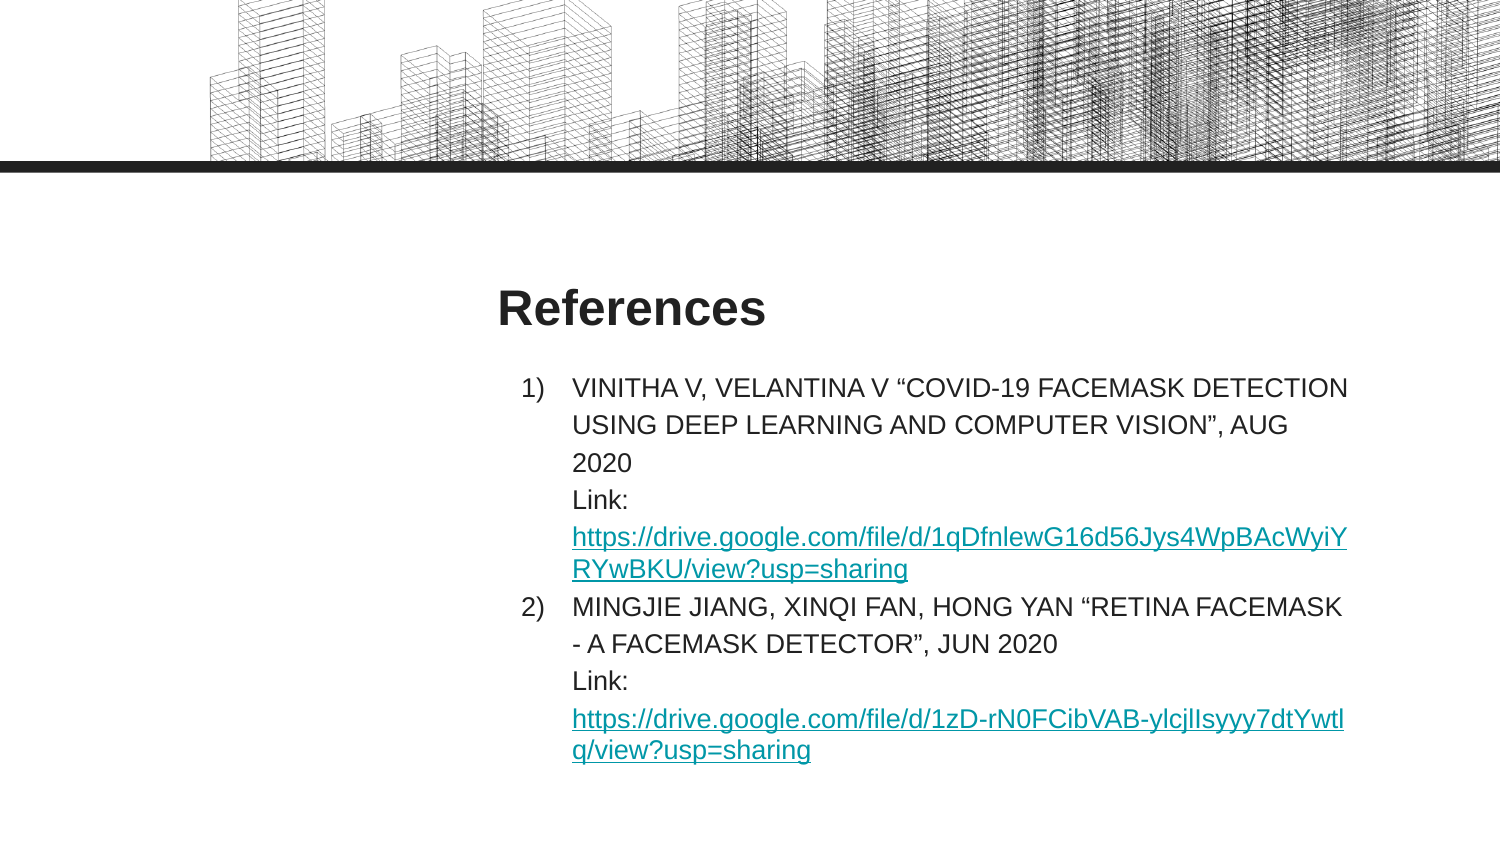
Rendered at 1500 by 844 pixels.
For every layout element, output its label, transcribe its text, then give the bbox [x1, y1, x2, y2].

list VINITHA V, VELANTINA V “COVID-19 FACEMASK DETECTION USING DEEP LEARNING AND COMPUTER VISION”, AUG 2020 Link: https://drive.google.com/file/d/1qDfnlewG16d56Jys4WpBAcWyiYRYwBKU/view?usp=sharing MINGJIE JIANG, XINQI FAN, HONG YAN “RETINA FACEMASK - A FACEMASK DETECTOR”, JUN 2020 Link: https://drive.google.com/file/d/1zD-rN0FCibVAB-ylcjlIsyyy7dtYwtlq/view?usp=sharing [482, 350, 1366, 805]
picture [0, 0, 1500, 161]
title References [482, 183, 1366, 350]
